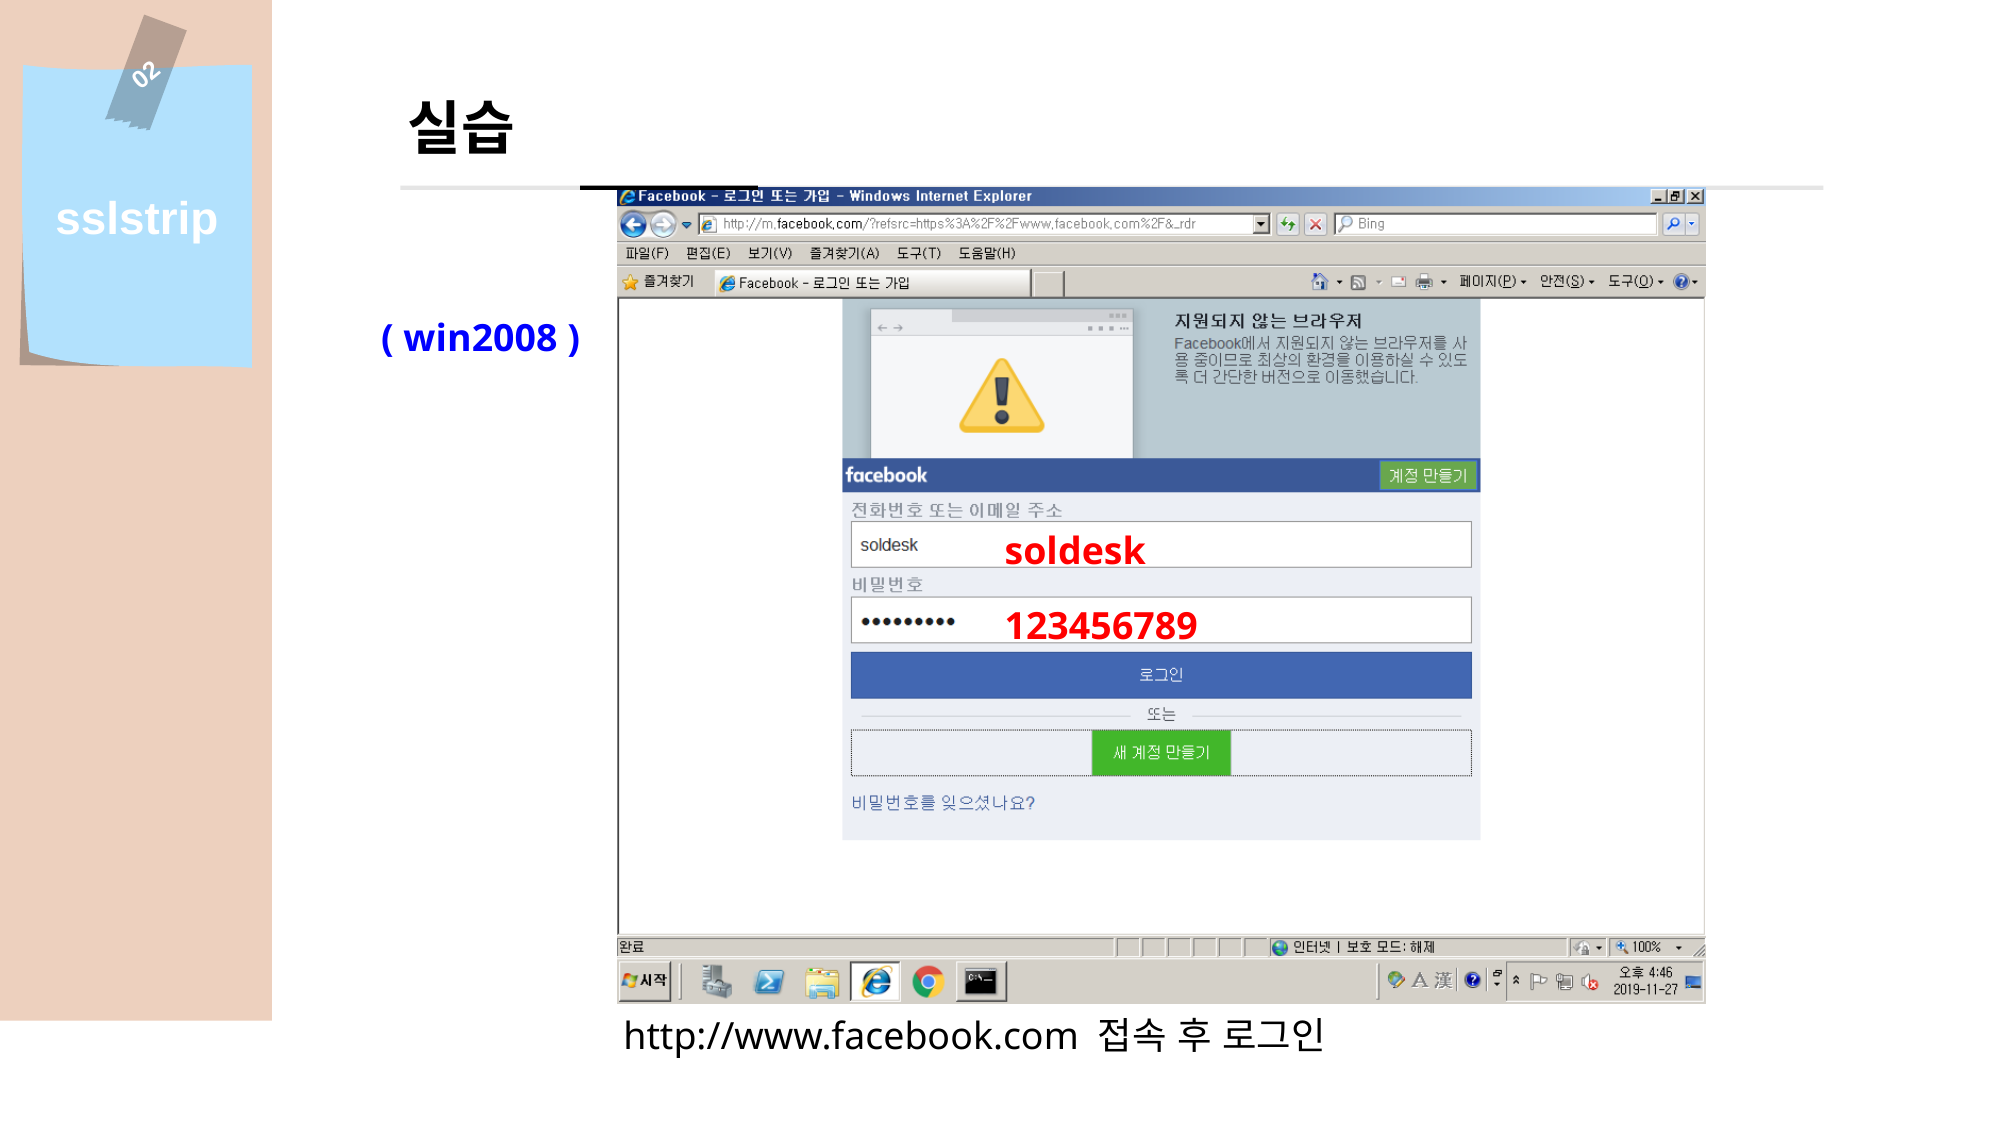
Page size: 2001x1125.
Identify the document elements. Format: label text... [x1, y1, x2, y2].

text_box ( win2008 ) [374, 308, 616, 395]
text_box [19, 27, 252, 368]
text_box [616, 187, 1706, 1004]
text_box http://www.facebook.com 접속 후 로그인 [617, 1005, 2000, 1125]
text_box 실습 [393, 49, 1108, 169]
text_box [0, 0, 273, 1022]
